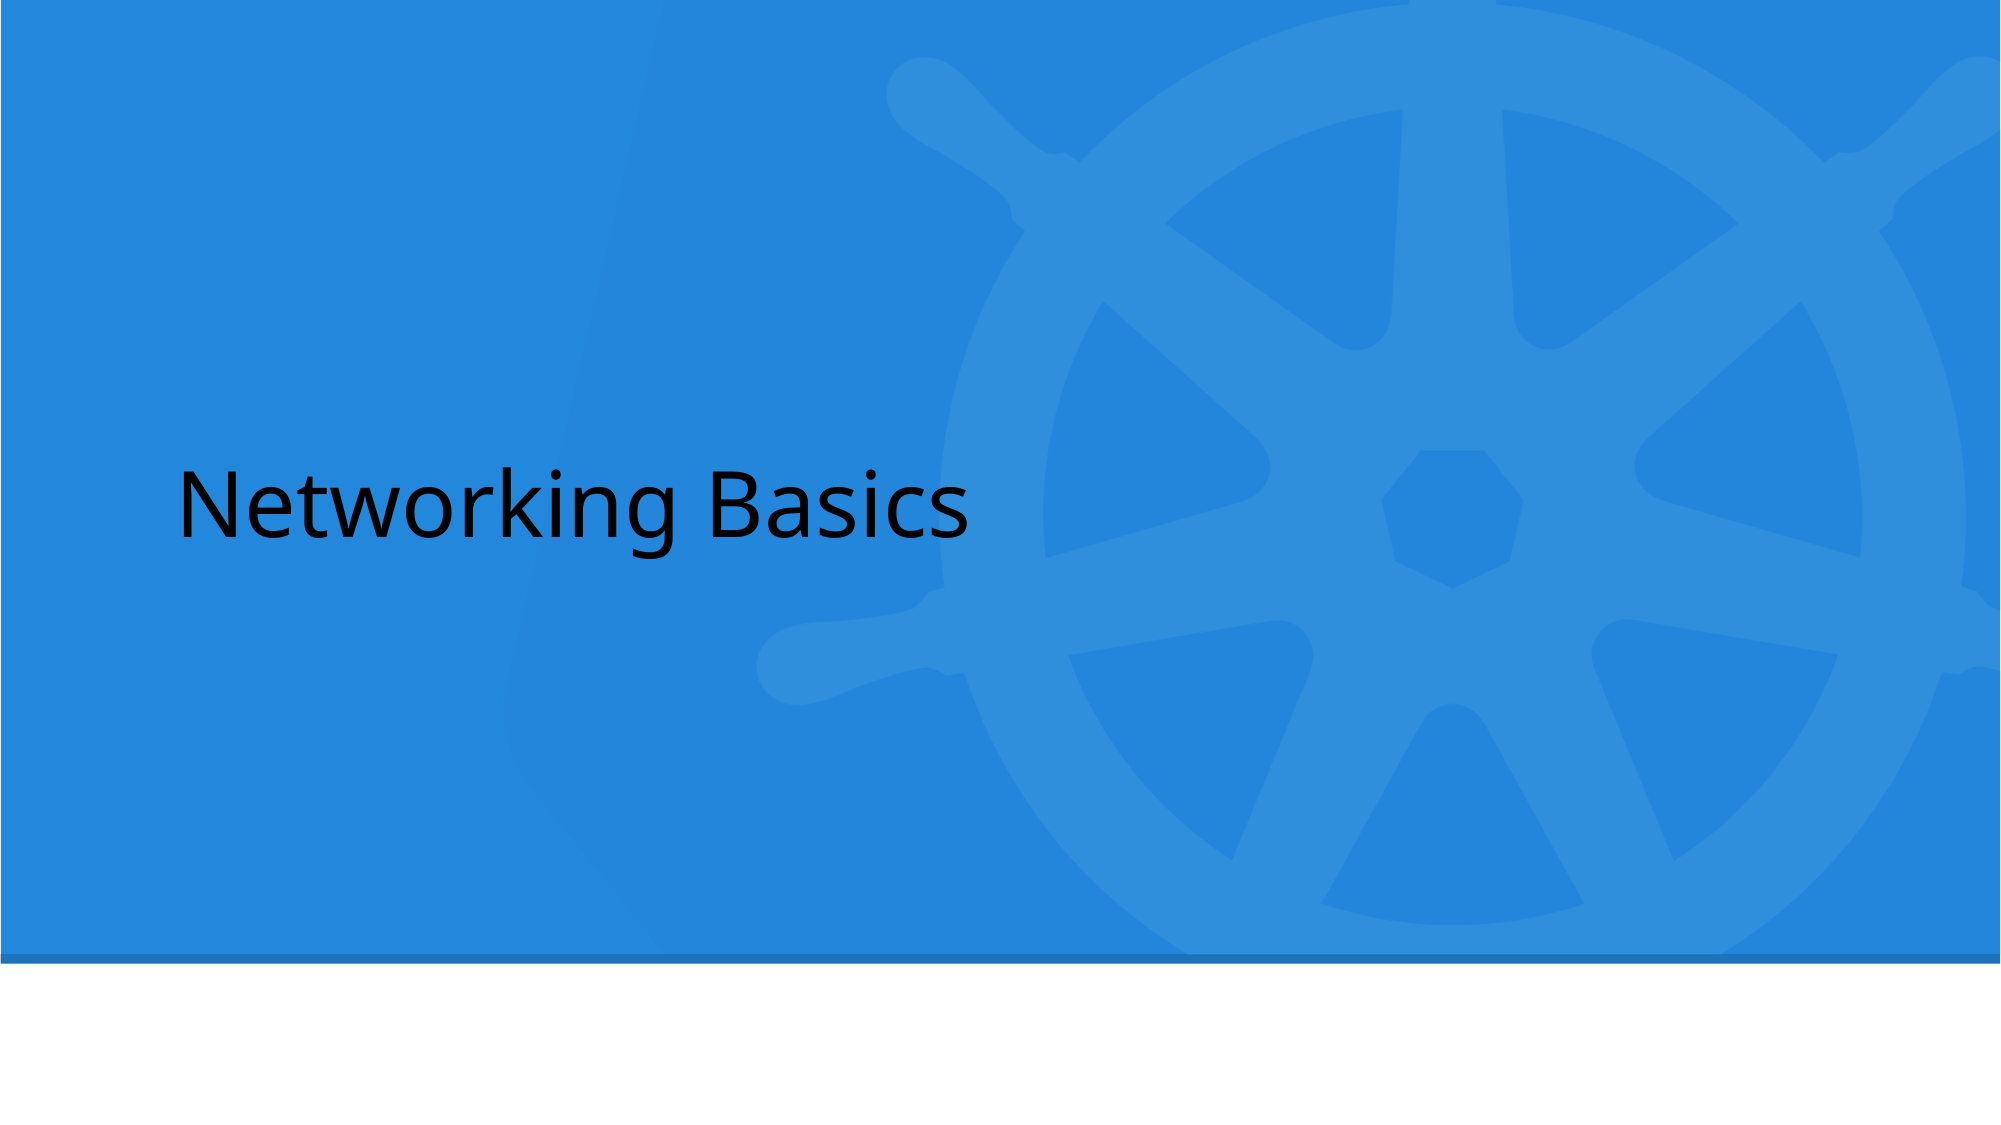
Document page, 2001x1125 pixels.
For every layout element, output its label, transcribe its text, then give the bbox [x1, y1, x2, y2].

title Networking Basics [99, 338, 1048, 677]
